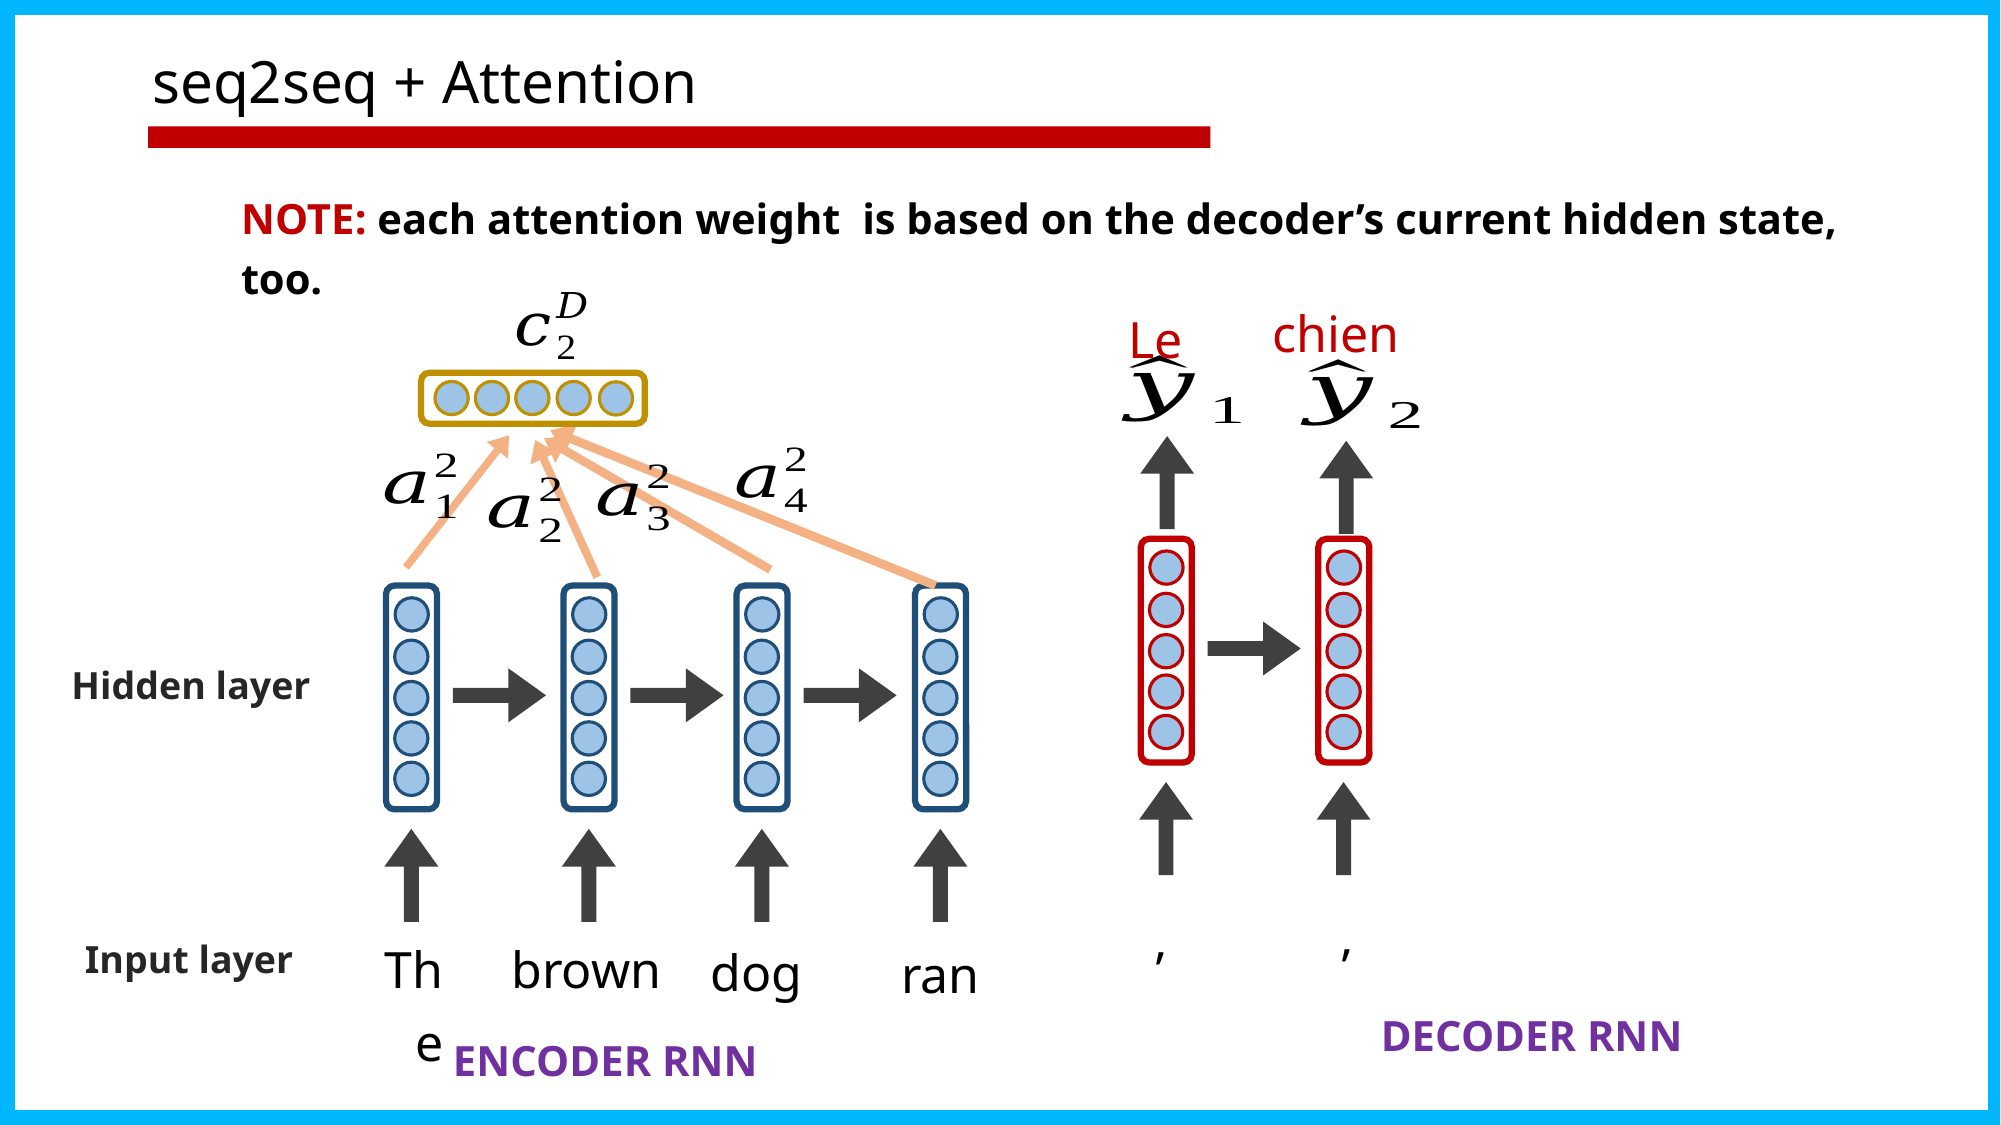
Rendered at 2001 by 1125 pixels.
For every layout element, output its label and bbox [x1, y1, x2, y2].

text_box [1054, 619, 1456, 678]
title [137, 45, 1605, 236]
text_box [448, 433, 511, 517]
text_box [634, 486, 774, 575]
text_box [528, 427, 663, 581]
text_box [1138, 434, 1197, 531]
text_box [394, 1017, 816, 1095]
text_box [421, 372, 645, 424]
text_box [1137, 780, 1196, 877]
text_box [484, 827, 1043, 1007]
text_box [1234, 283, 1438, 366]
text_box [547, 479, 555, 490]
text_box [1321, 991, 1743, 1070]
title [776, 216, 785, 229]
text_box [57, 919, 309, 997]
text_box [40, 645, 1053, 725]
text_box [1082, 288, 1198, 372]
text_box [653, 508, 663, 513]
text_box [401, 518, 451, 572]
text_box [343, 827, 459, 1003]
text_box [619, 486, 631, 494]
text_box [1314, 780, 1373, 877]
text_box [1317, 439, 1376, 535]
text_box [659, 471, 939, 591]
